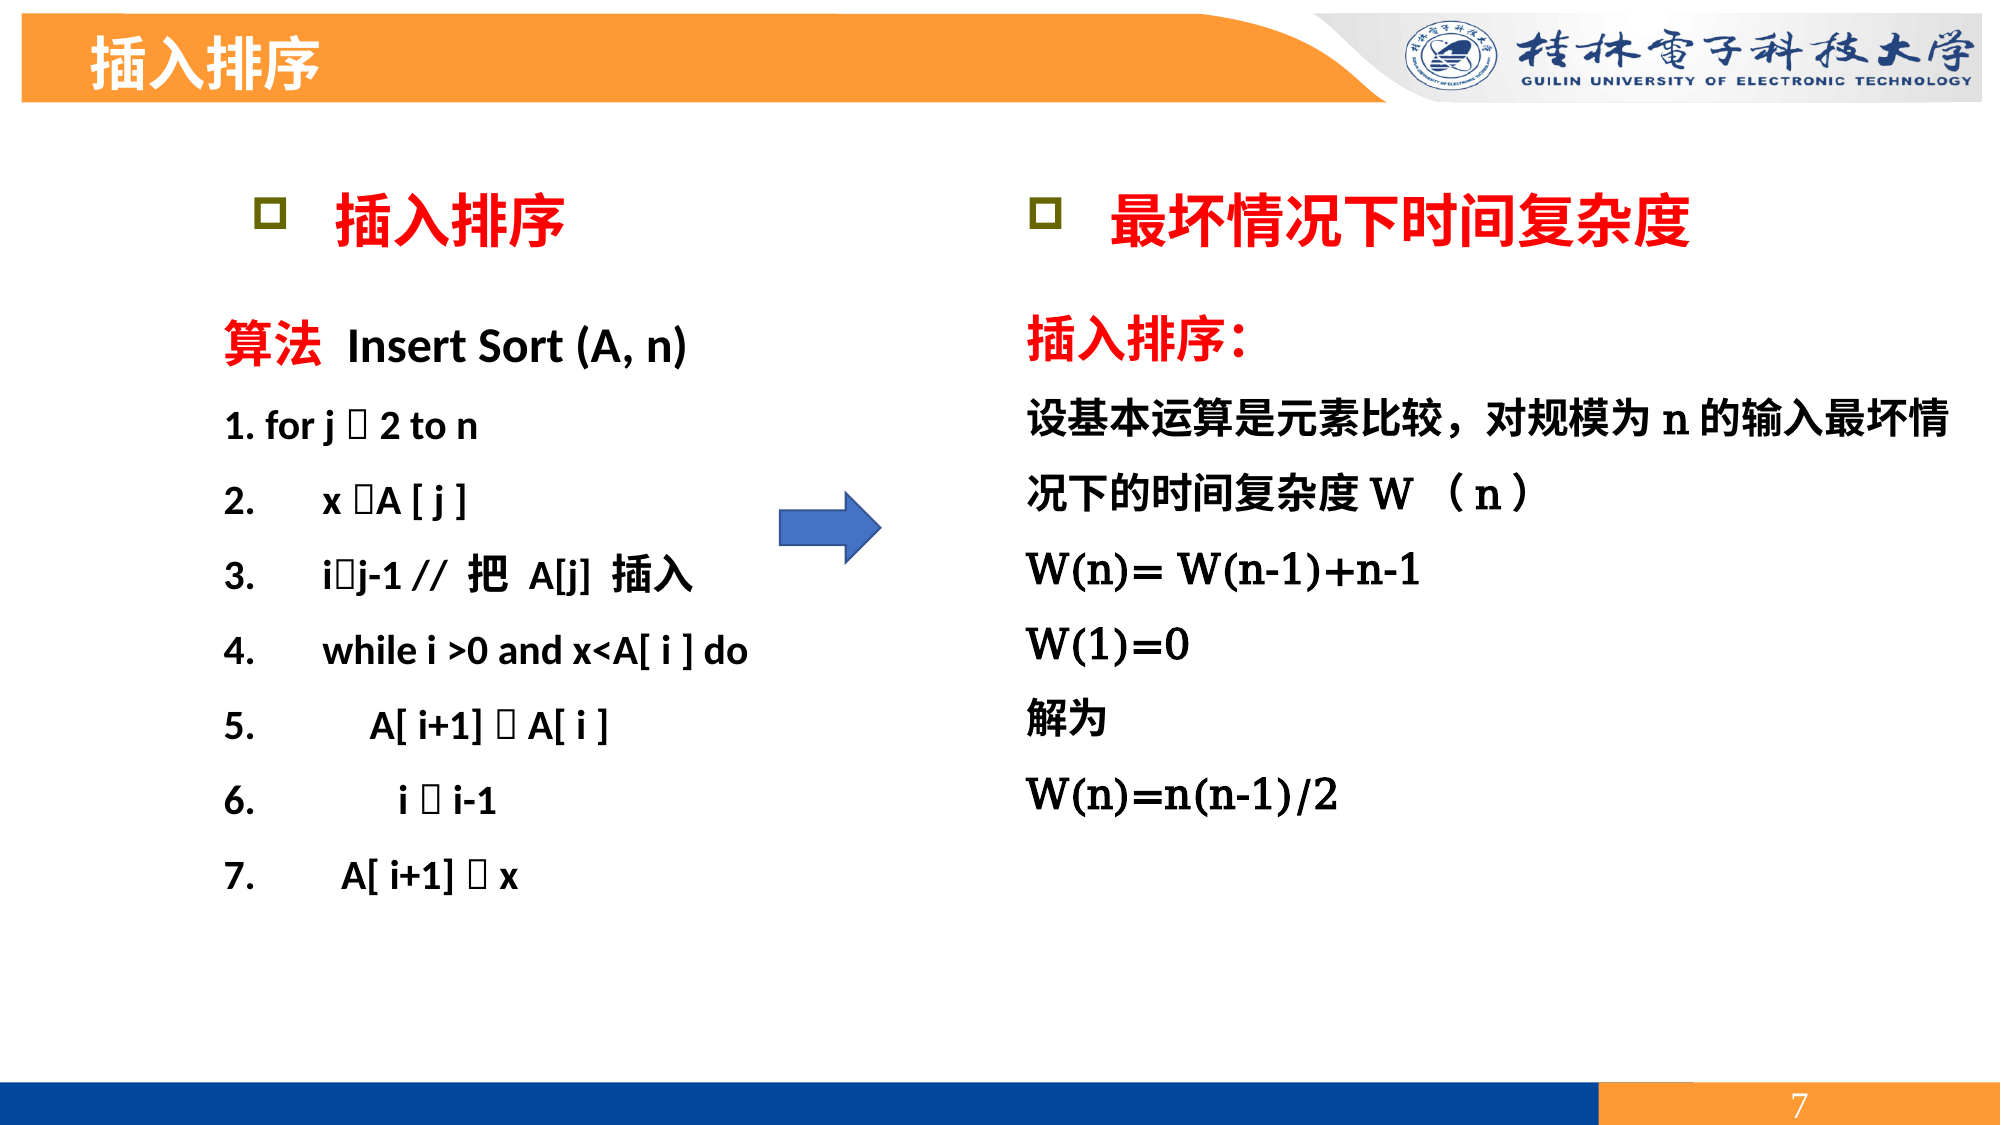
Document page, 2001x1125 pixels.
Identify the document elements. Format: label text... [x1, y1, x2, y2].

picture [1386, 0, 2000, 103]
text_box 插入排序 [74, 19, 1101, 105]
text_box 算法 Insert Sort (A, n) 1. for j  2 to n 2. x A [ j ] 3. ij-1 // 把 A[j] 插入 4. while i >0 and x<A[ i ] do 5. A[ i+1]  A[ i ] 6. i  i-1 7. A[ i+1]  x [208, 275, 1169, 905]
text_box 插入排序 [236, 177, 678, 249]
text_box 插入排序： 设基本运算是元素比较，对规模为n的输入最坏情况下的时间复杂度W（n） W(n)= W(n-1)+n-1 W(1)=0 解为 W(n)=n(n-1)/2 [1011, 299, 1971, 945]
text_box [778, 490, 882, 565]
text_box 最坏情况下时间复杂度 [1011, 177, 1720, 249]
